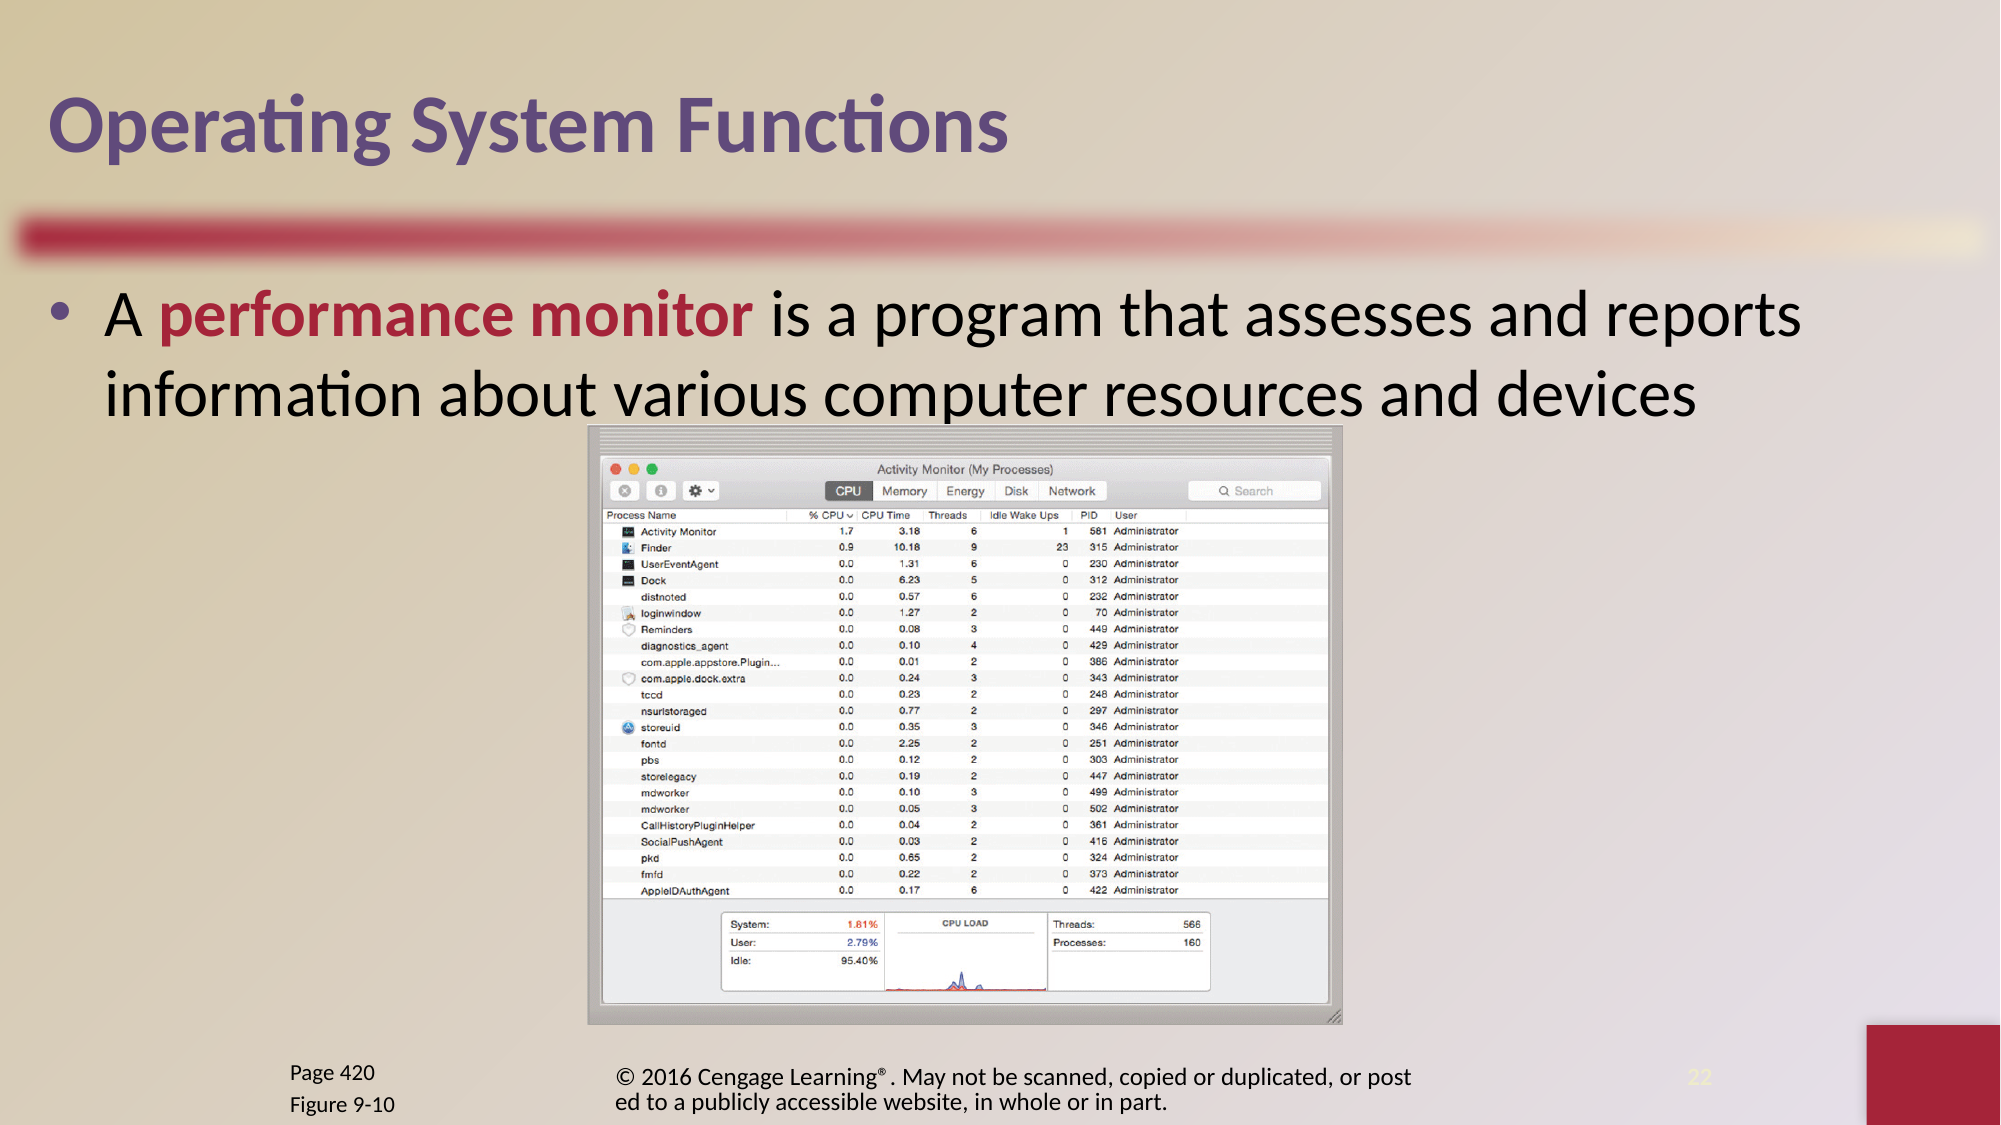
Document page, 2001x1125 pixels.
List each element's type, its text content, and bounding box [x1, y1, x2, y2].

list Page 420 Figure 9-10 [275, 1050, 550, 1125]
list A performance monitor is a program that assesses and reports information about various computer resources and devices [33, 262, 1967, 1025]
slide_number 22 [1650, 1025, 1750, 1125]
picture [587, 424, 1344, 1026]
footer © 2016 Cengage Learning®. May not be scanned, copied or duplicated, or posted to a publicly accessible website, in whole or in part. [600, 1037, 1434, 1113]
title Operating System Functions [33, 24, 1967, 213]
